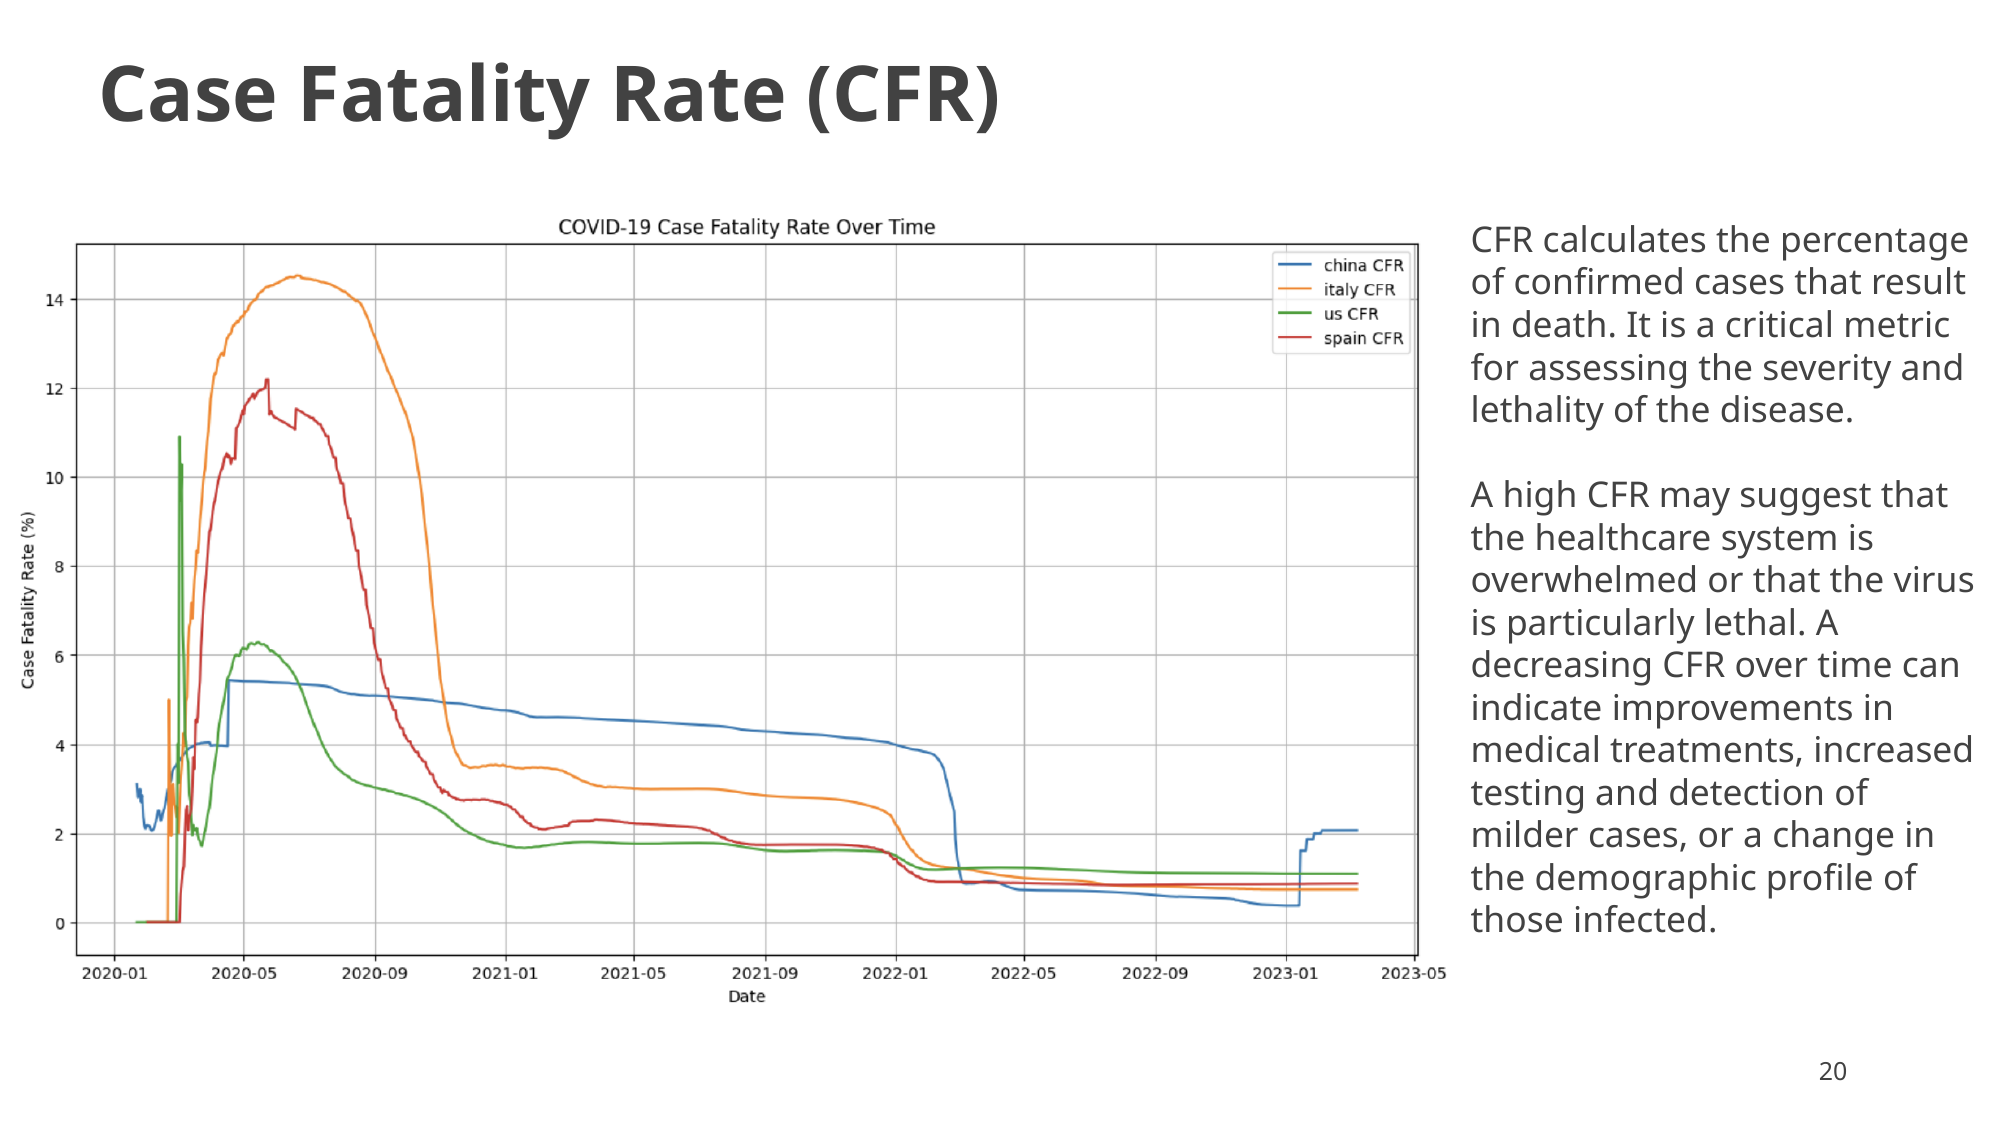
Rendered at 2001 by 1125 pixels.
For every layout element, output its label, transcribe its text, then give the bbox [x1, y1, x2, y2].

text_box CFR calculates the percentage of confirmed cases that result in death. It is a critical metric for assessing the severity and lethality of the disease. A high CFR may suggest that the healthcare system is overwhelmed or that the virus is particularly lethal. A decreasing CFR over time can indicate improvements in medical treatments, increased testing and detection of milder cases, or a change in the demographic profile of those infected. [1458, 202, 1992, 979]
slide_number ‹#› [1412, 1042, 1863, 1103]
picture [0, 201, 1456, 1018]
title Case Fatality Rate (CFR) [83, 16, 1033, 177]
